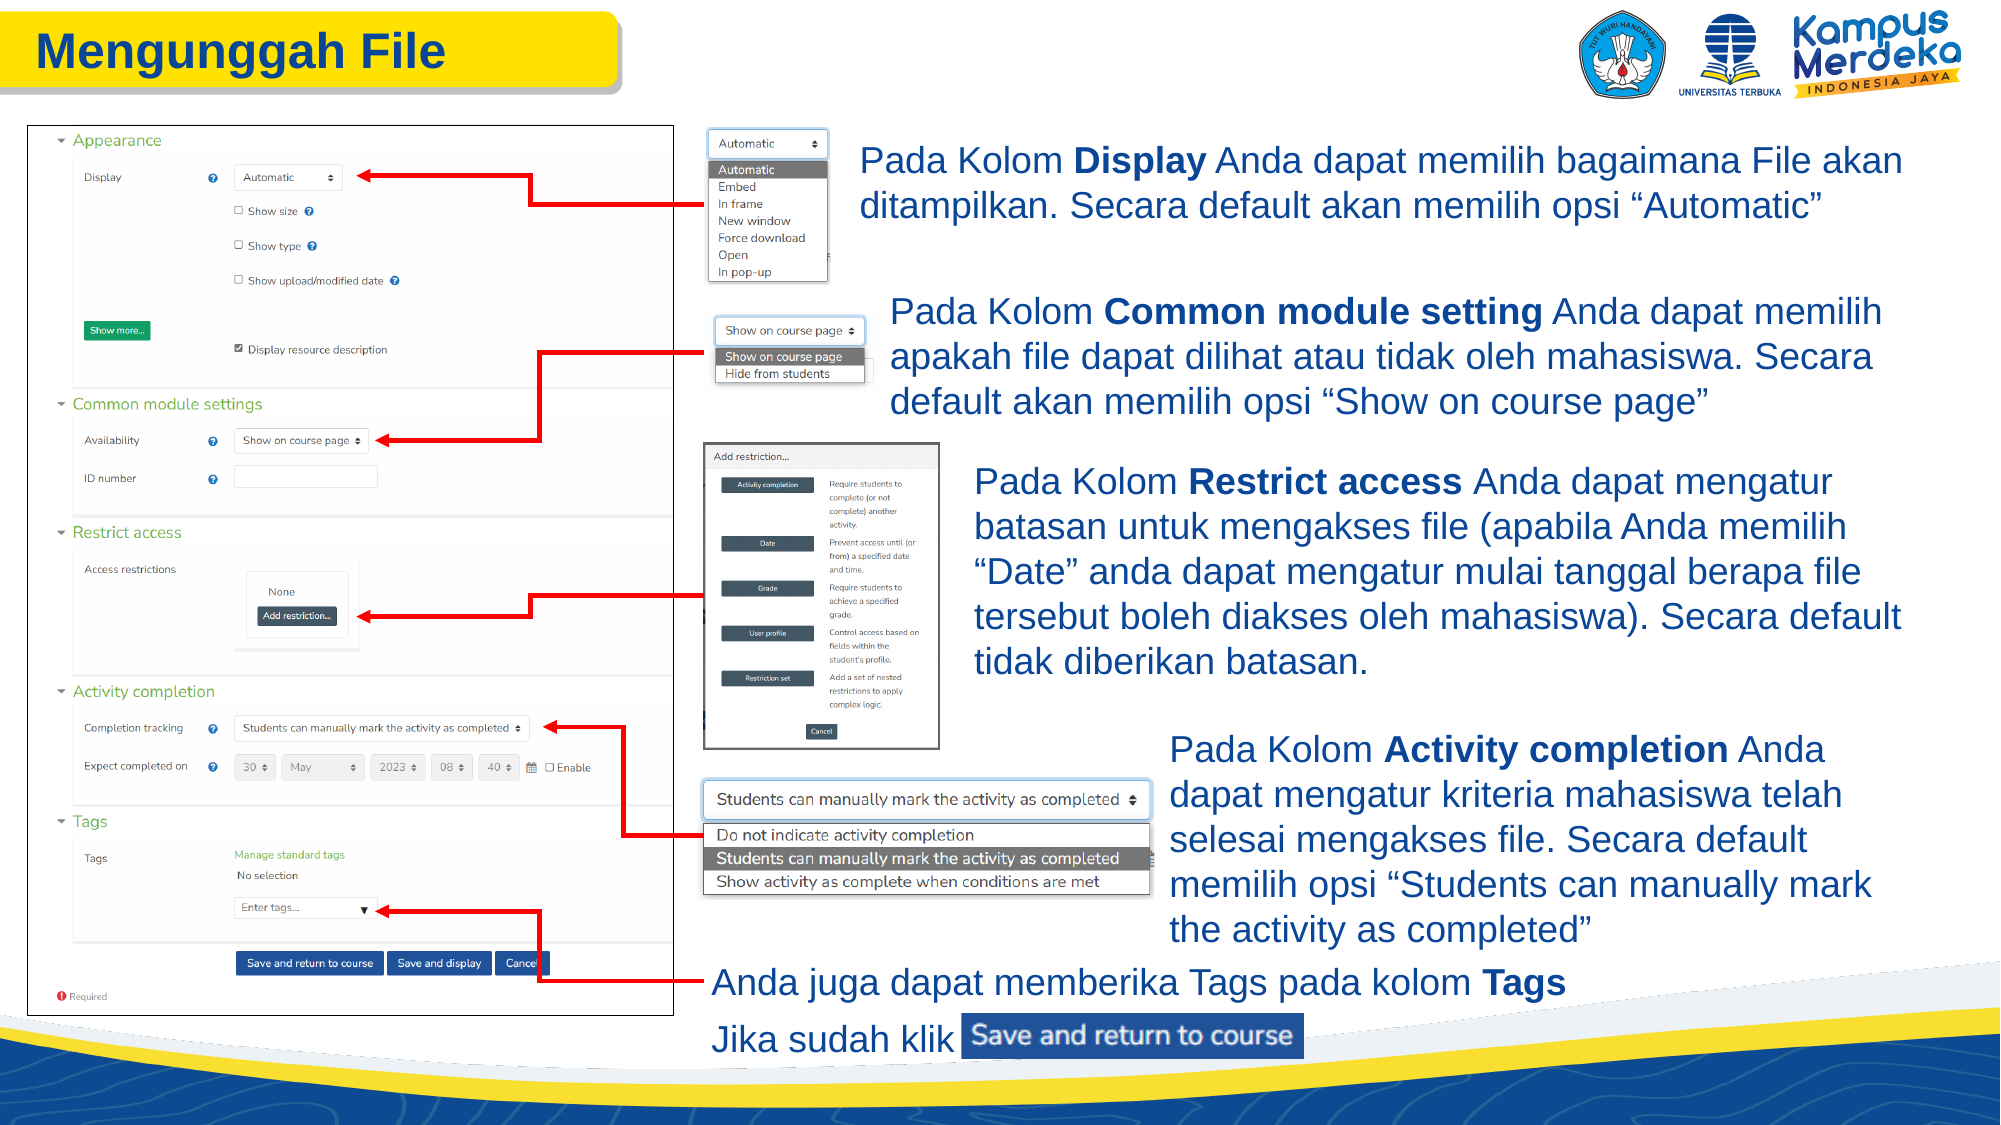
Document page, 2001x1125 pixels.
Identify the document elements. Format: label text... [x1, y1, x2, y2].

text_box Pada Kolom Restrict access Anda dapat mengatur batasan untuk mengakses file (apabila Anda memilih “Date” anda dapat mengatur mulai tanggal berapa file tersebut boleh diakses oleh mahasiswa). Secara default tidak diberikan batasan. [959, 449, 1930, 690]
text_box Mengunggah File [20, 11, 618, 87]
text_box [356, 595, 704, 617]
picture [703, 124, 831, 285]
text_box Pada Kolom Display Anda dapat memilih bagaimana File akan ditampilkan. Secara default akan memilih opsi “Automatic” [844, 128, 1930, 234]
picture [0, 124, 2000, 1125]
text_box Pada Kolom Common module setting Anda dapat memilih apakah file dapat dilihat atau tidak oleh mahasiswa. Secara default akan memilih opsi “Show on course page” [875, 279, 1930, 430]
picture [696, 771, 1155, 900]
text_box [0, 10, 611, 89]
text_box Pada Kolom Activity completion Anda dapat mengatur kriteria mahasiswa telah selesai mengakses file. Secara default memilih opsi “Students can manually mark the activity as completed” [1154, 717, 1930, 953]
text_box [375, 352, 704, 441]
text_box [0, 21, 624, 96]
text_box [542, 726, 704, 836]
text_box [356, 175, 704, 205]
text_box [1579, 10, 1961, 99]
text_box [375, 911, 704, 981]
picture [703, 442, 940, 750]
picture [703, 309, 883, 396]
